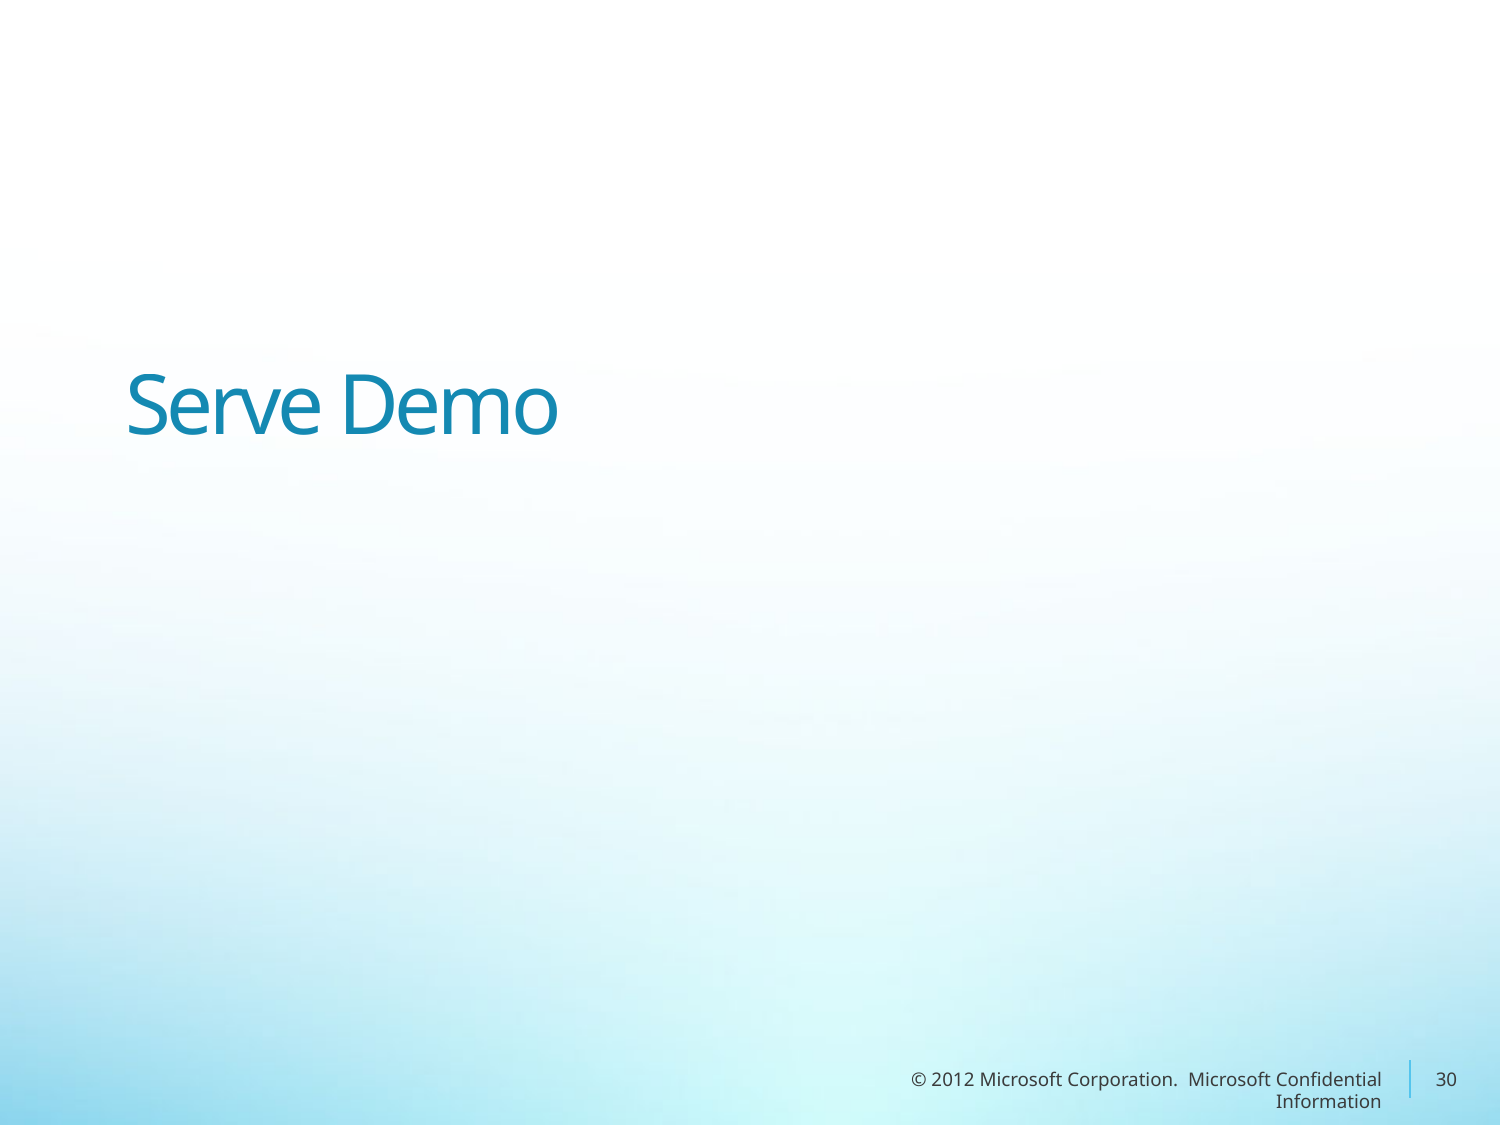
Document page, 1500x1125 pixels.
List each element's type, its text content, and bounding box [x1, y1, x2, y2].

title Serve Demo [125, 362, 1500, 454]
picture [0, 0, 1500, 1125]
